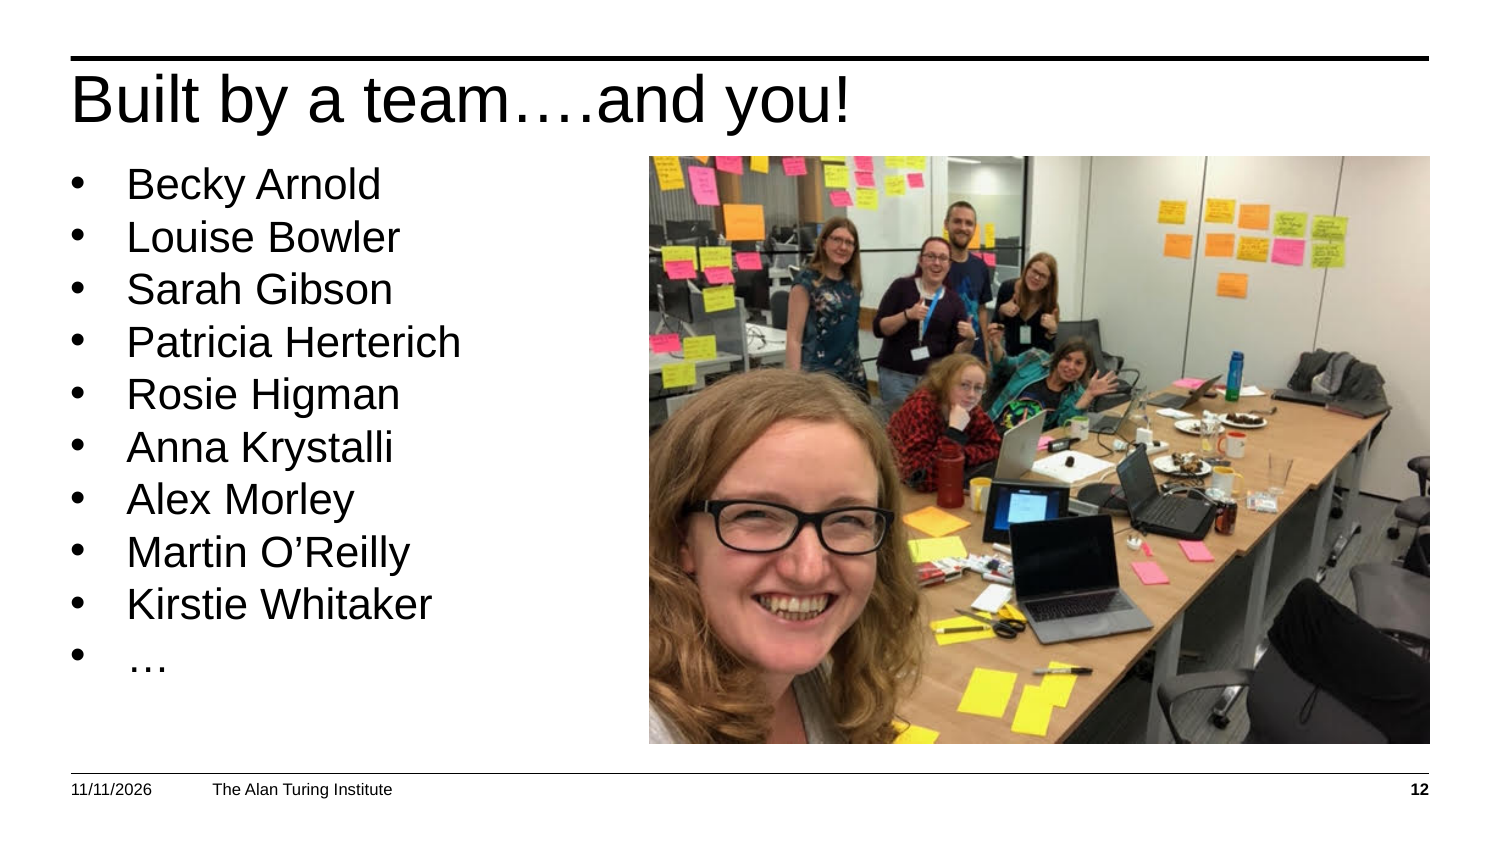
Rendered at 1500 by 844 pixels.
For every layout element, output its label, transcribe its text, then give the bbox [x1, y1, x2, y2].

title Built by a team….and you! [70, 55, 1430, 157]
picture [649, 155, 1430, 744]
slide_number 12 [1340, 774, 1430, 799]
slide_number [70, 774, 207, 799]
list Becky Arnold Louise Bowler Sarah Gibson Patricia Herterich Rosie Higman Anna Krystalli Alex Morley Martin O’Reilly Kirstie Whitaker … [70, 157, 608, 688]
